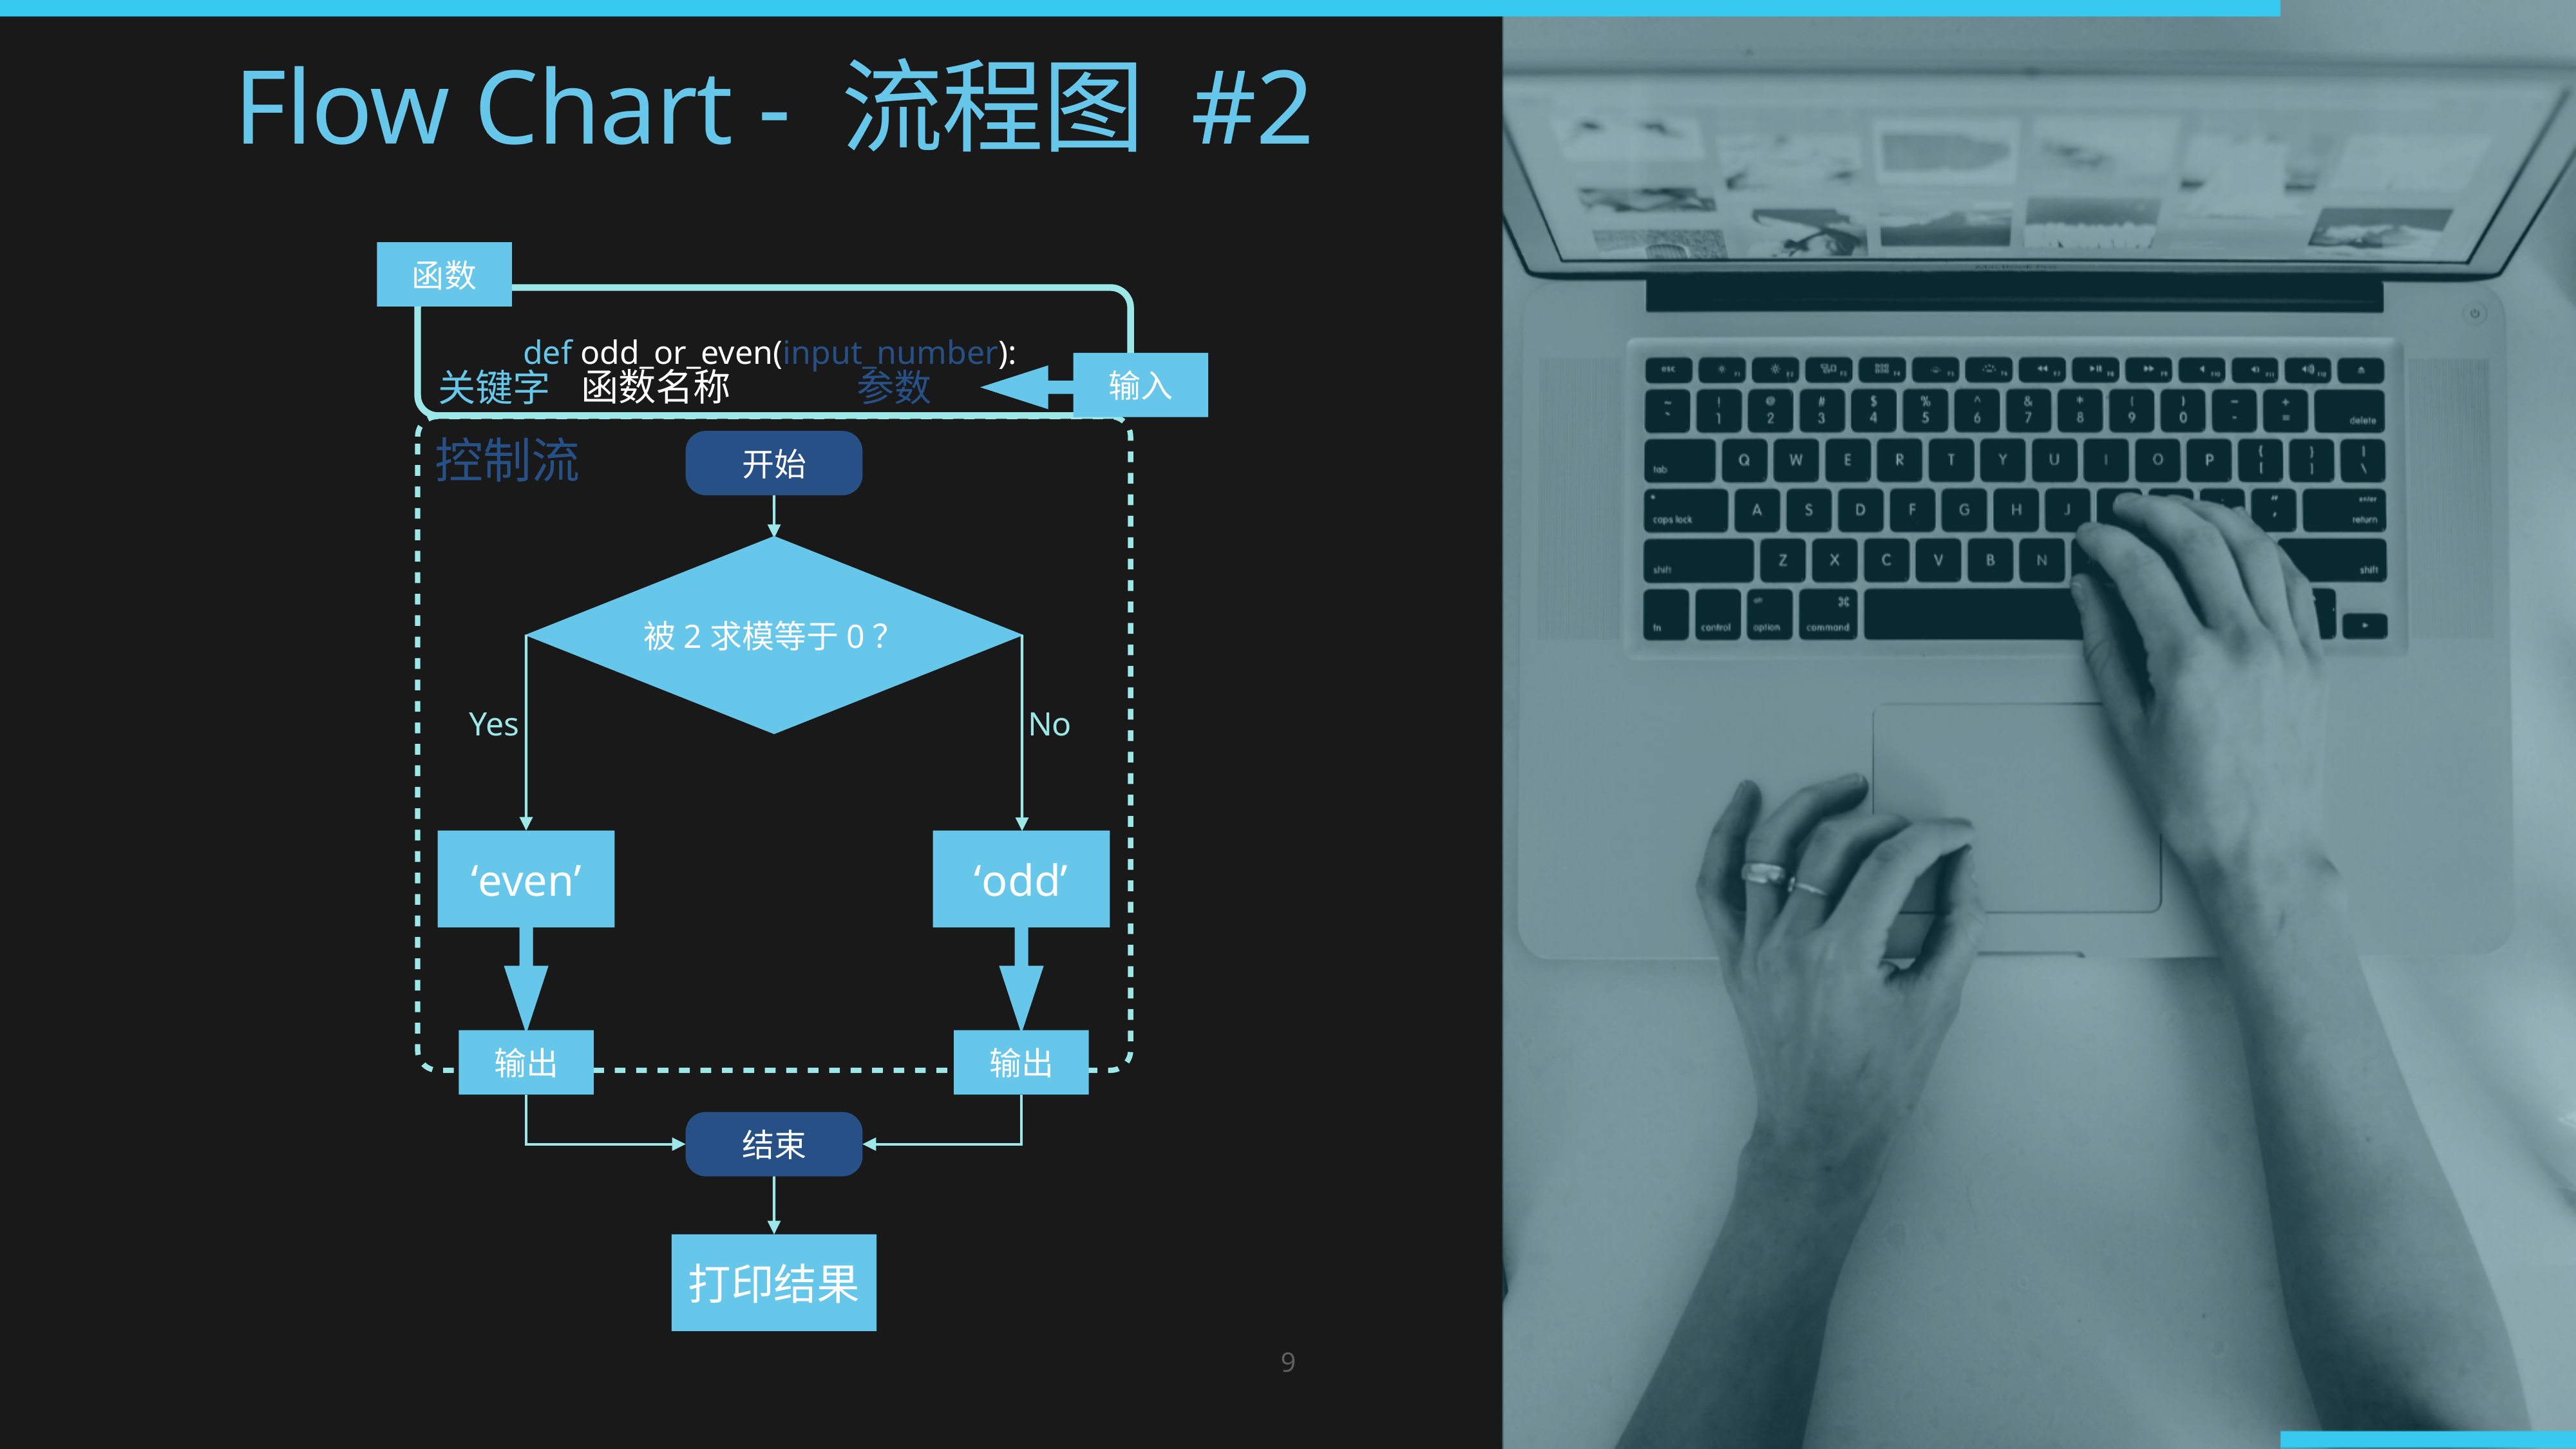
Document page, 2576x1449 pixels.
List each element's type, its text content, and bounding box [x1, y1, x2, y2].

text_box 被2求模等于0？ [526, 536, 1022, 734]
text_box 打印结果 [671, 1234, 877, 1331]
text_box Yes [464, 703, 524, 748]
text_box 输出 [459, 1030, 594, 1095]
text_box 输入 [1073, 352, 1209, 417]
text_box 结束 [685, 1112, 863, 1177]
text_box [980, 365, 1078, 410]
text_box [581, 1039, 631, 1200]
text_box ‘even’ [437, 830, 615, 928]
text_box 函数名称 [575, 363, 737, 415]
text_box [917, 1039, 967, 1199]
text_box 关键字 [433, 364, 556, 415]
text_box [504, 928, 549, 1030]
text_box 参数 [851, 363, 938, 415]
text_box No [1022, 703, 1077, 748]
picture [0, 0, 2576, 1449]
text_box [417, 416, 1131, 1070]
text_box 控制流 [429, 431, 585, 494]
text_box Flow Chart - 流程图 #2 [229, 61, 1320, 169]
text_box [767, 496, 781, 536]
slide_number 9 [1273, 1341, 1303, 1388]
text_box [1015, 634, 1029, 831]
text_box 函数 [377, 242, 512, 307]
text_box [999, 928, 1044, 1030]
text_box ‘odd’ [933, 830, 1110, 928]
text_box 开始 [685, 431, 863, 496]
text_box def odd_or_even(input_number): [417, 287, 1131, 416]
text_box 输出 [954, 1030, 1089, 1095]
